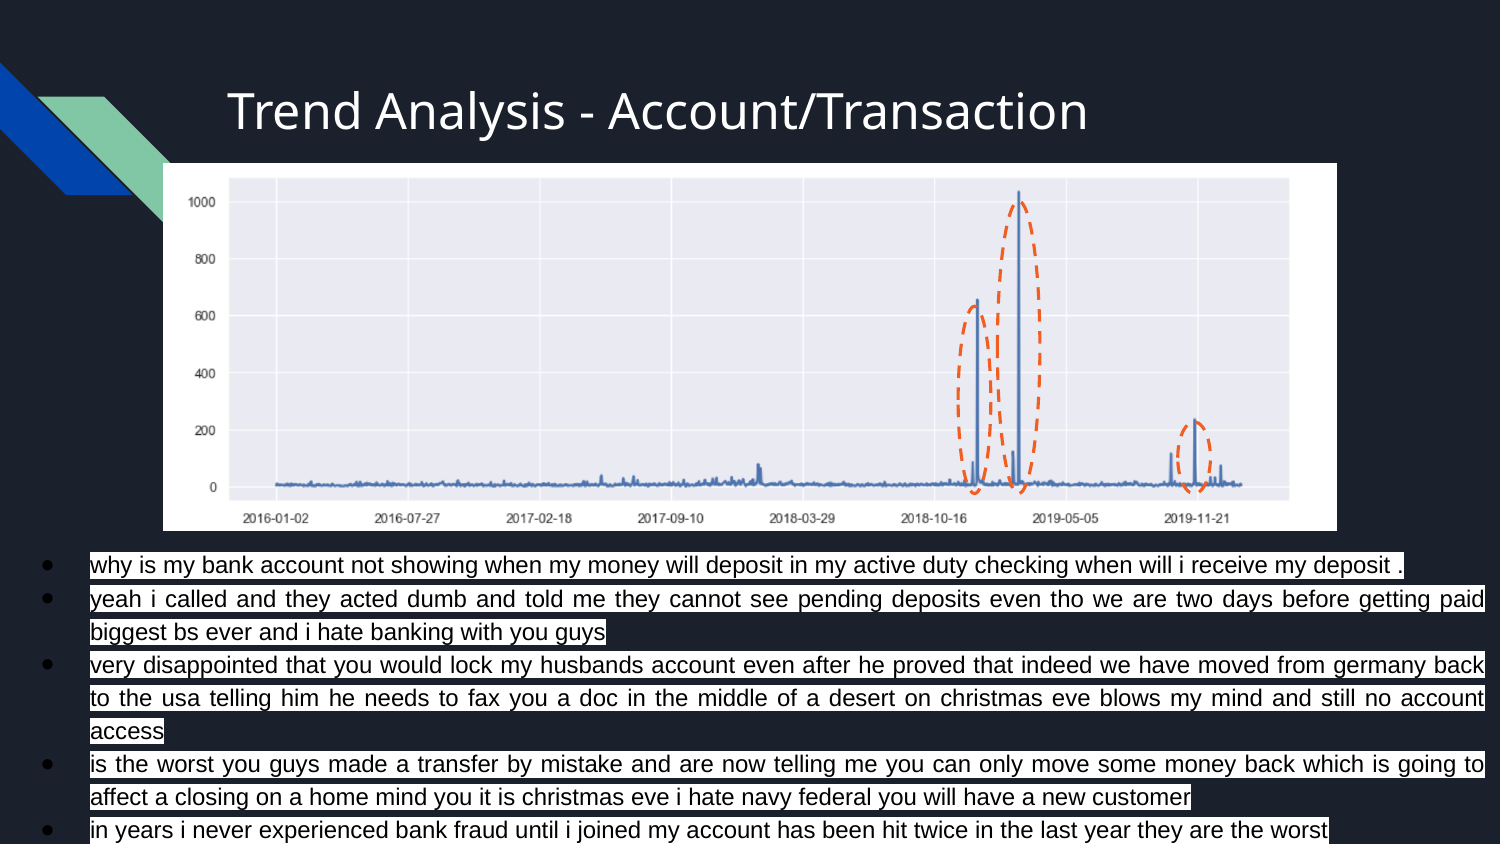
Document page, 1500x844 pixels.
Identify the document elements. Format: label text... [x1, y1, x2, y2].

title Trend Analysis - Account/Transaction [212, 64, 1368, 215]
list why is my bank account not showing when my money will deposit in my active duty checking when will i receive my deposit . yeah i called and they acted dumb and told me they cannot see pending deposits even tho we are two days before getting paid biggest bs ever and i hate banking with you guys very disappointed that you would lock my husbands account even after he proved that indeed we have moved from germany back to the usa telling him he needs to fax you a doc in the middle of a desert on christmas eve blows my mind and still no account access is the worst you guys made a transfer by mistake and are now telling me you can only move some money back which is going to affect a closing on a home mind you it is christmas eve i hate navy federal you will have a new customer in years i never experienced bank fraud until i joined my account has been hit twice in the last year they are the worst [0, 530, 1500, 796]
picture [163, 163, 1337, 531]
